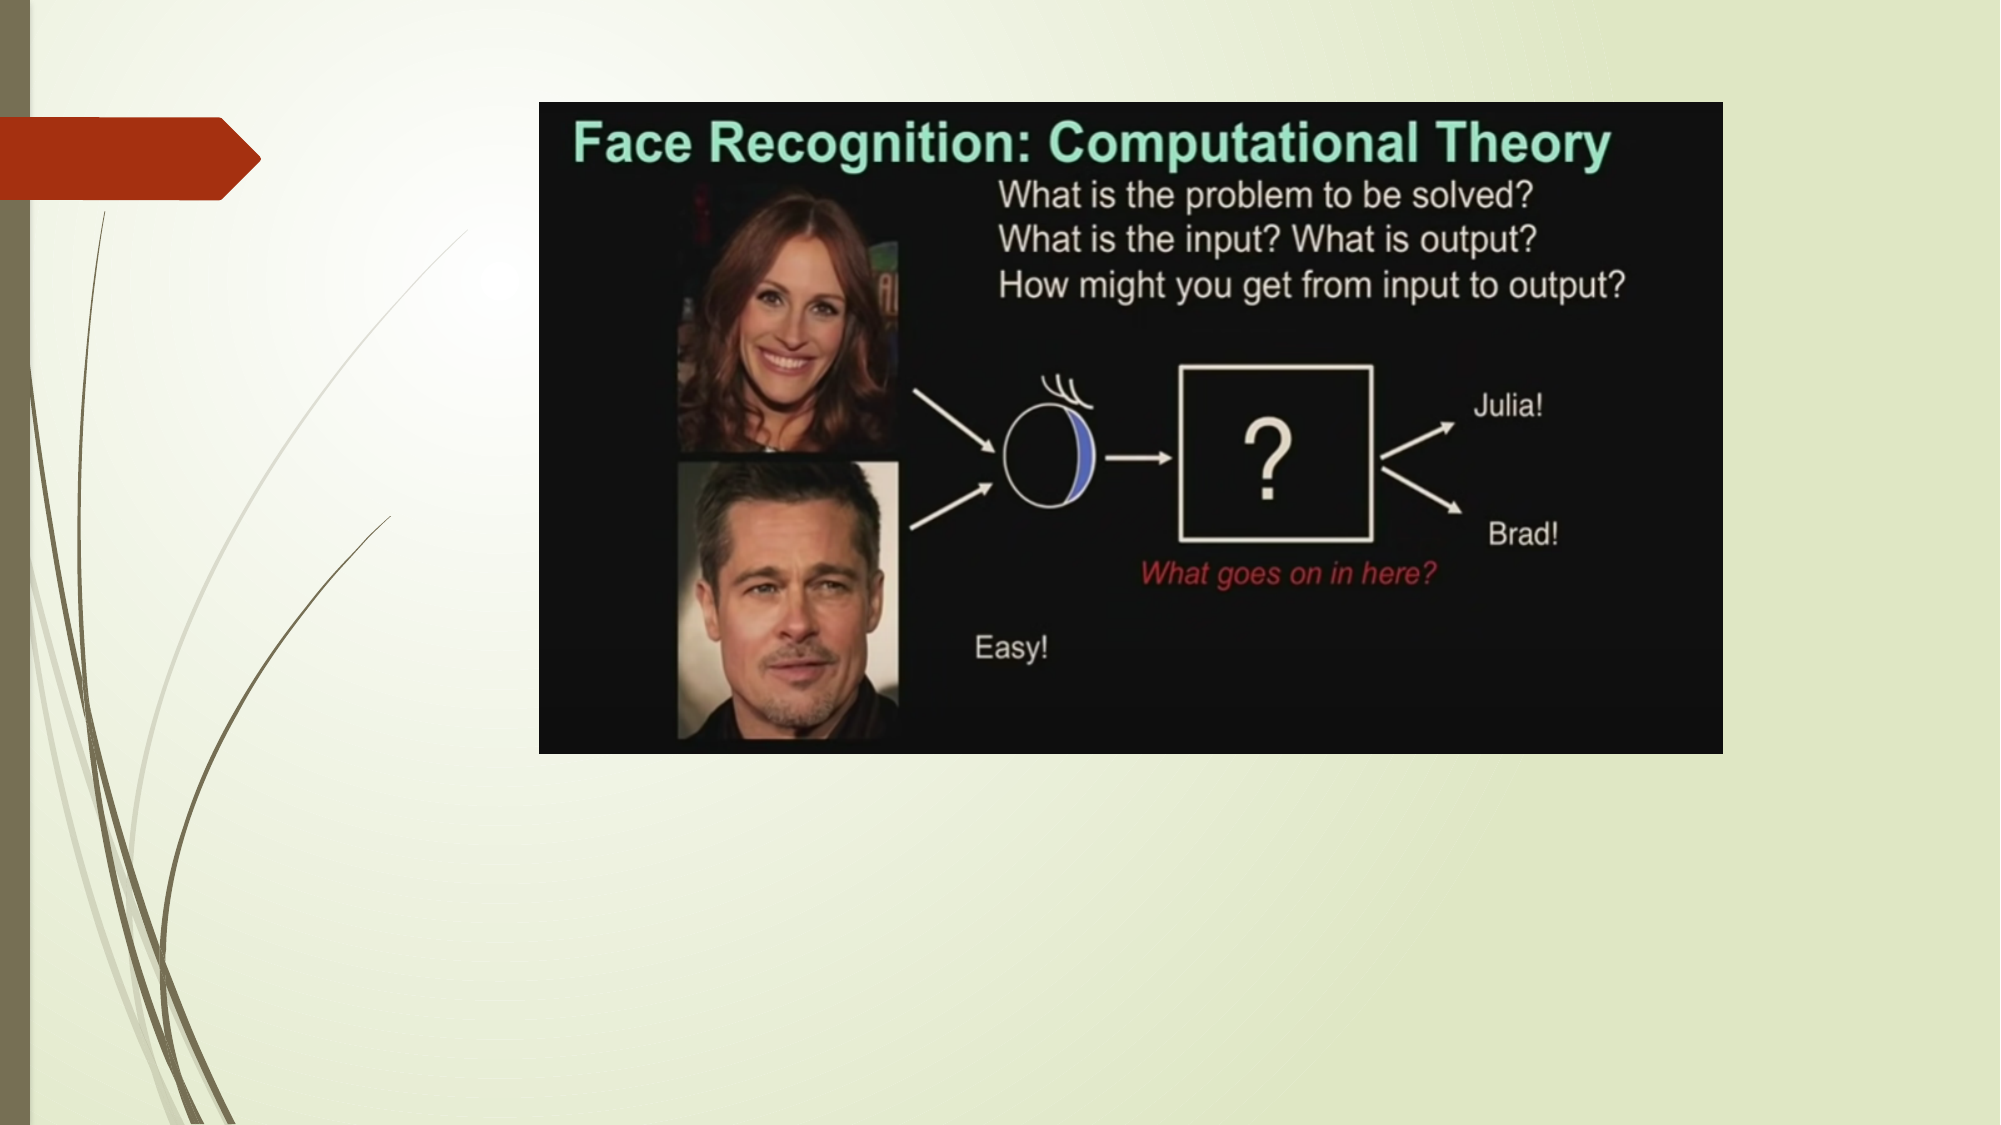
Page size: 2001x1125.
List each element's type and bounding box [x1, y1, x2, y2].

picture [538, 102, 1724, 754]
